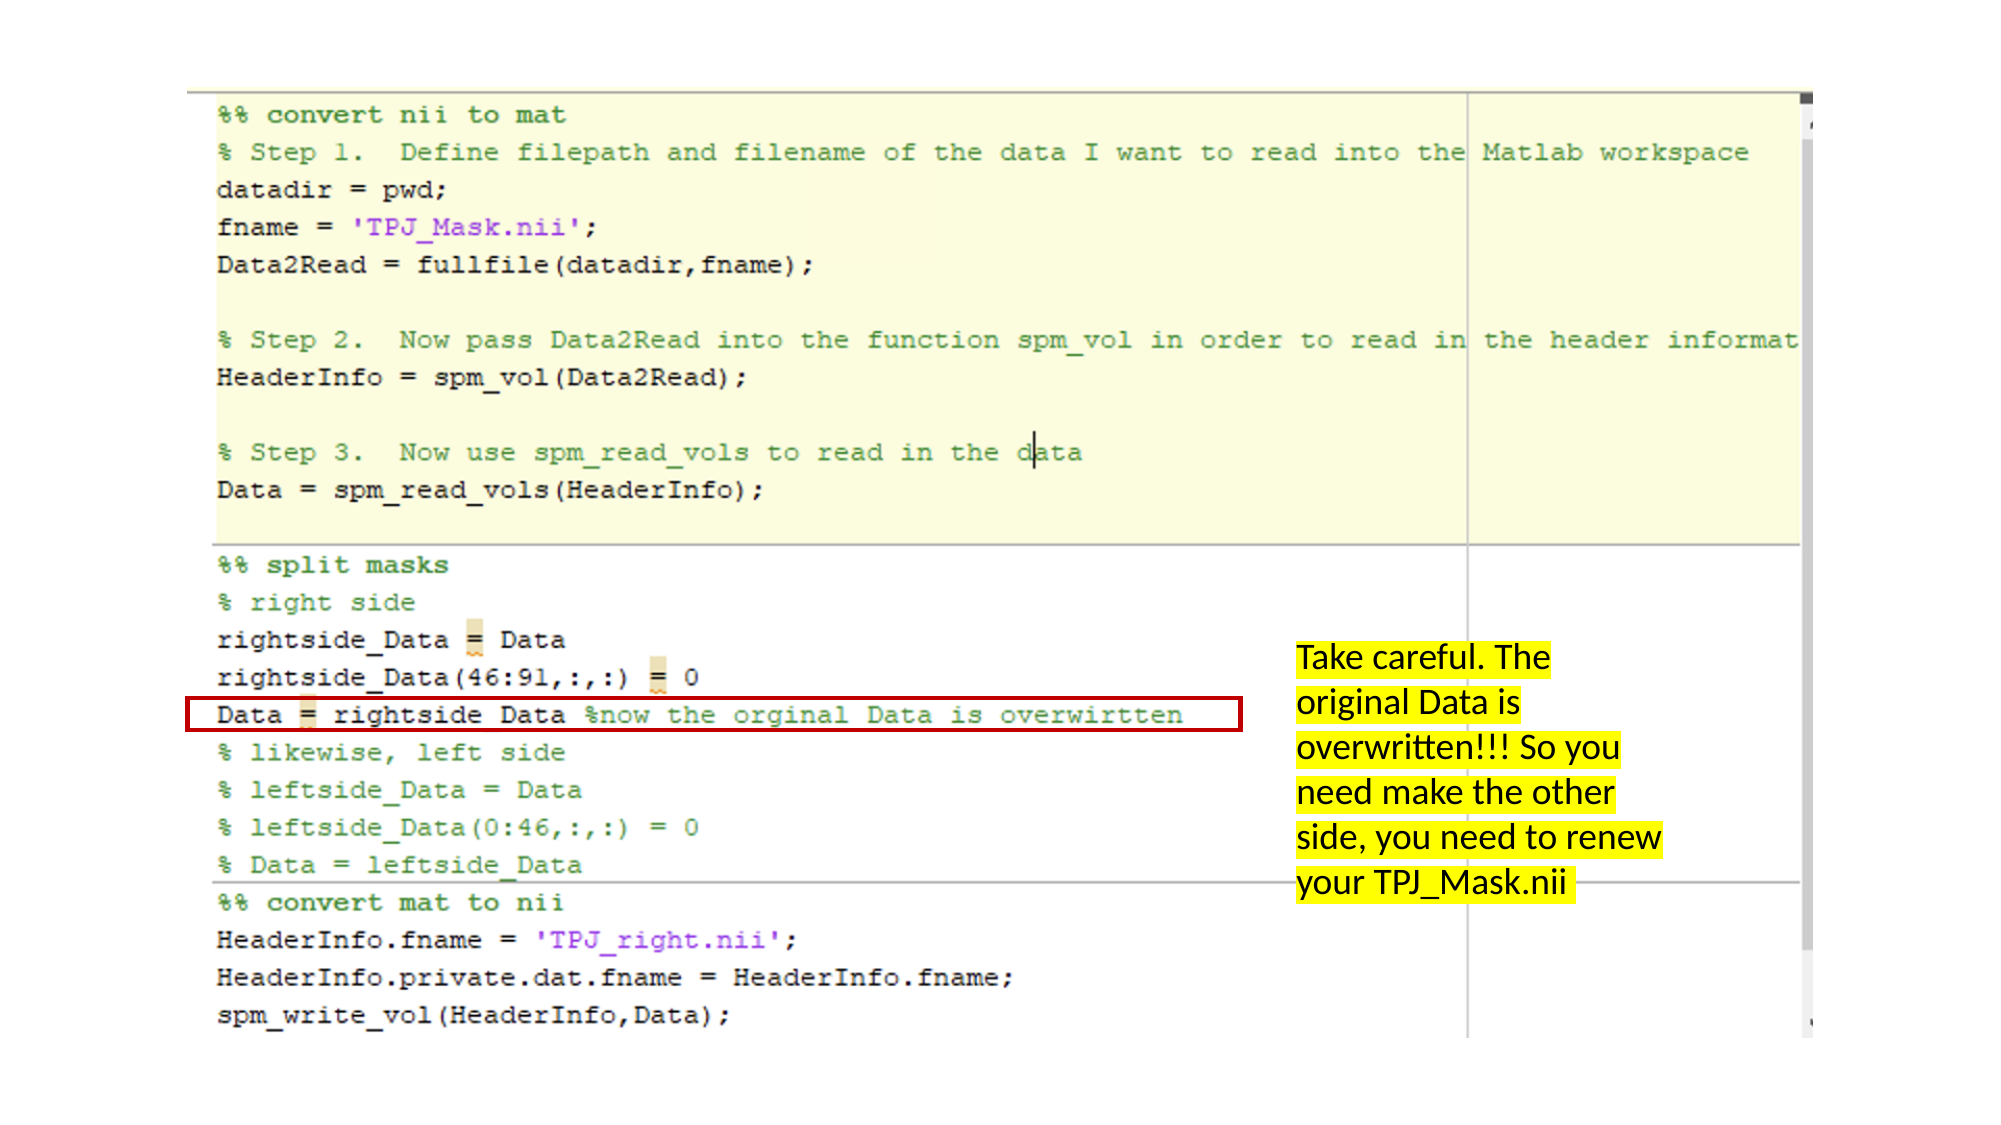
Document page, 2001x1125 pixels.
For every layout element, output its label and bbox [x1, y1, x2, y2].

picture [187, 87, 1813, 1038]
